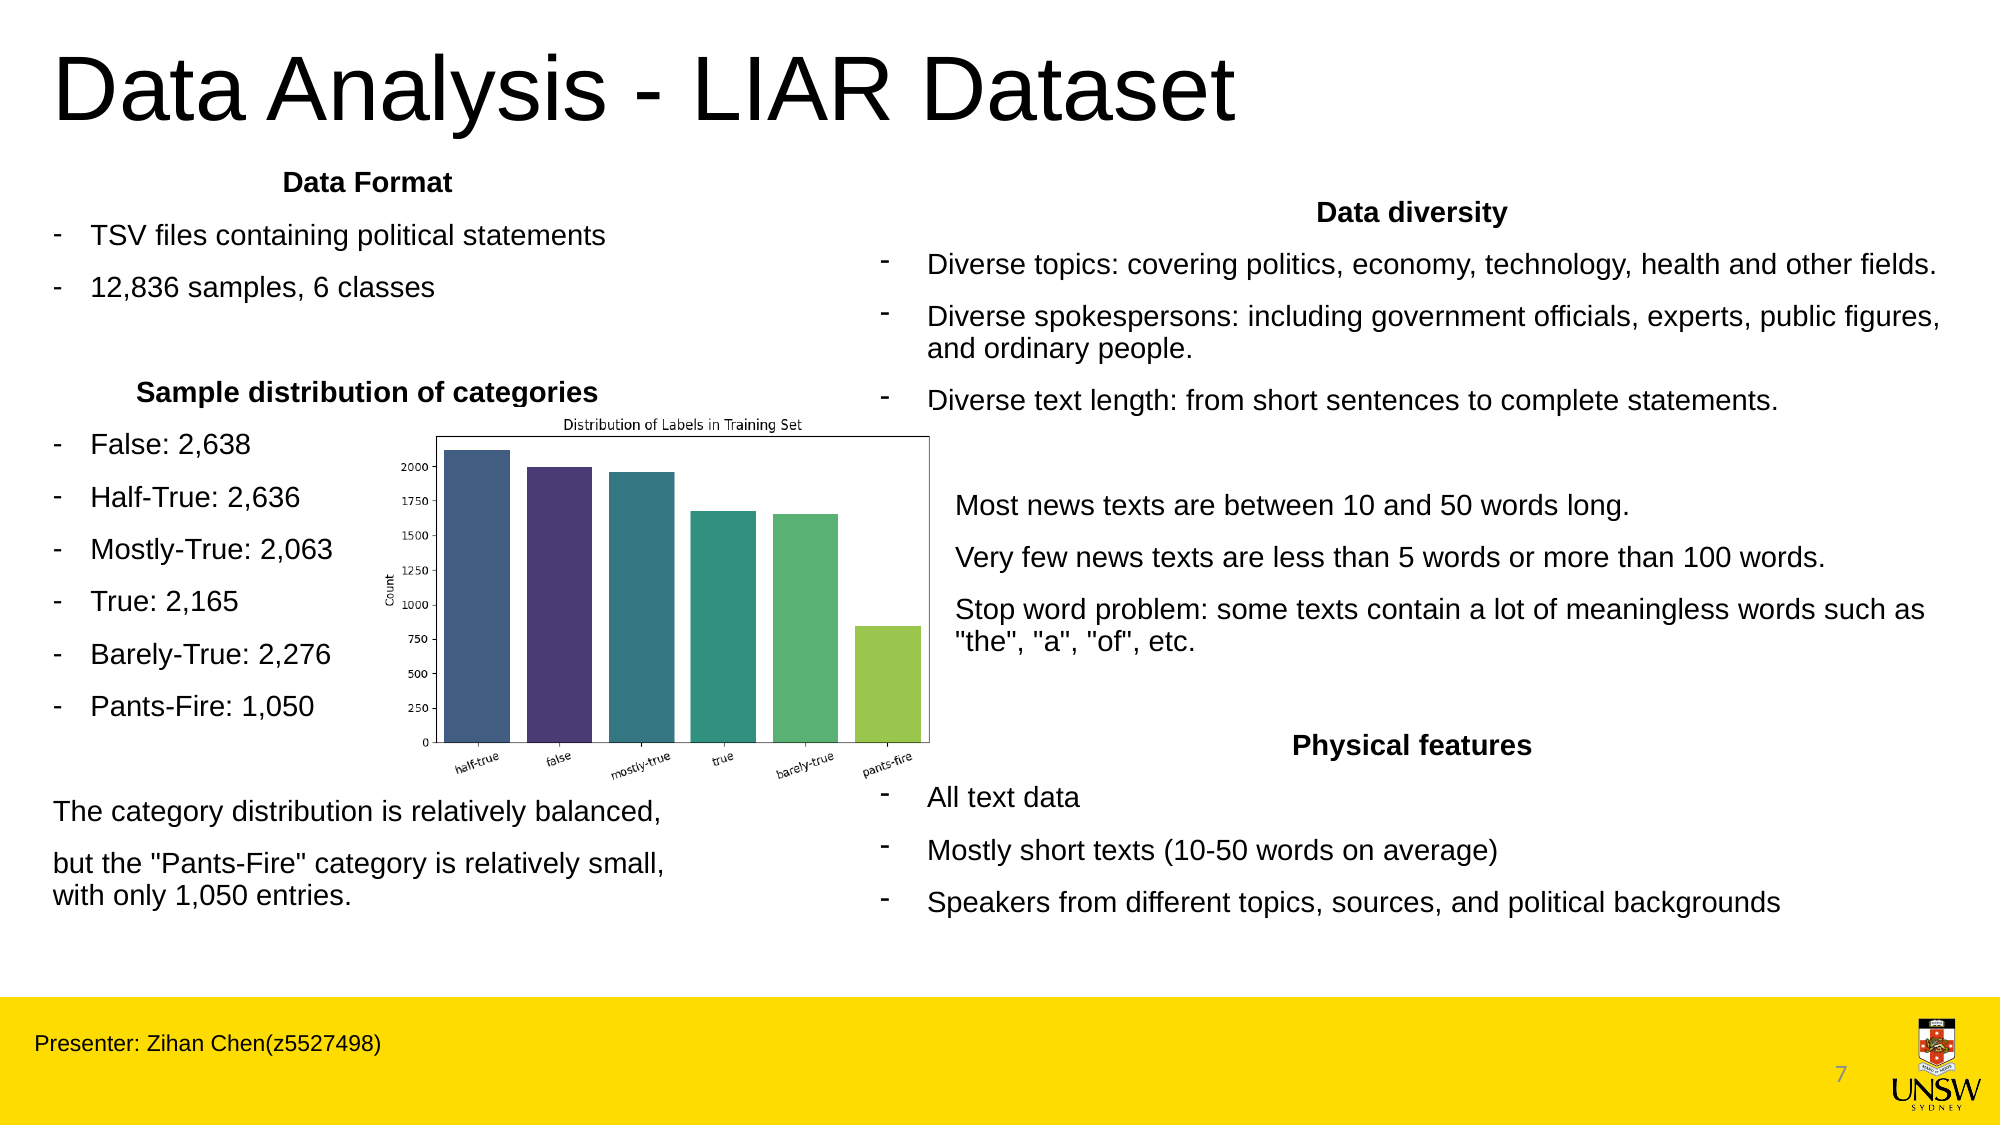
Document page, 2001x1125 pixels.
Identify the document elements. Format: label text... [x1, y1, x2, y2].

list Data Format TSV files containing political statements 12,836 samples, 6 classes Sample distribution of categories False: 2,638 Half-True: 2,636 Mostly-True: 2,063 True: 2,165 Barely-True: 2,276 Pants-Fire: 1,050 The category distribution is relatively balanced, but the "Pants-Fire" category is relatively small, with only 1,050 entries. [37, 159, 698, 986]
text_box Data diversity Diverse topics: covering politics, economy, technology, health and other fields. Diverse spokespersons: including government officials, experts, public figures, and ordinary people. Diverse text length: from short sentences to complete statements. Most news texts are between 10 and 50 words long. Very few news texts are less than 5 words or more than 100 words. Stop word problem: some texts contain a lot of meaningless words such as "the", "a", "of", etc. Physical features All text data Mostly short texts (10-50 words on average) Speakers from different topics, sources, and political backgrounds [865, 189, 1960, 979]
slide_number 7 [1412, 1042, 1863, 1103]
picture [377, 407, 933, 785]
title Data Analysis - LIAR Dataset [37, 22, 1946, 160]
picture [1887, 1007, 1986, 1122]
text_box Presenter: Zihan Chen(z5527498) [19, 1021, 1222, 1064]
